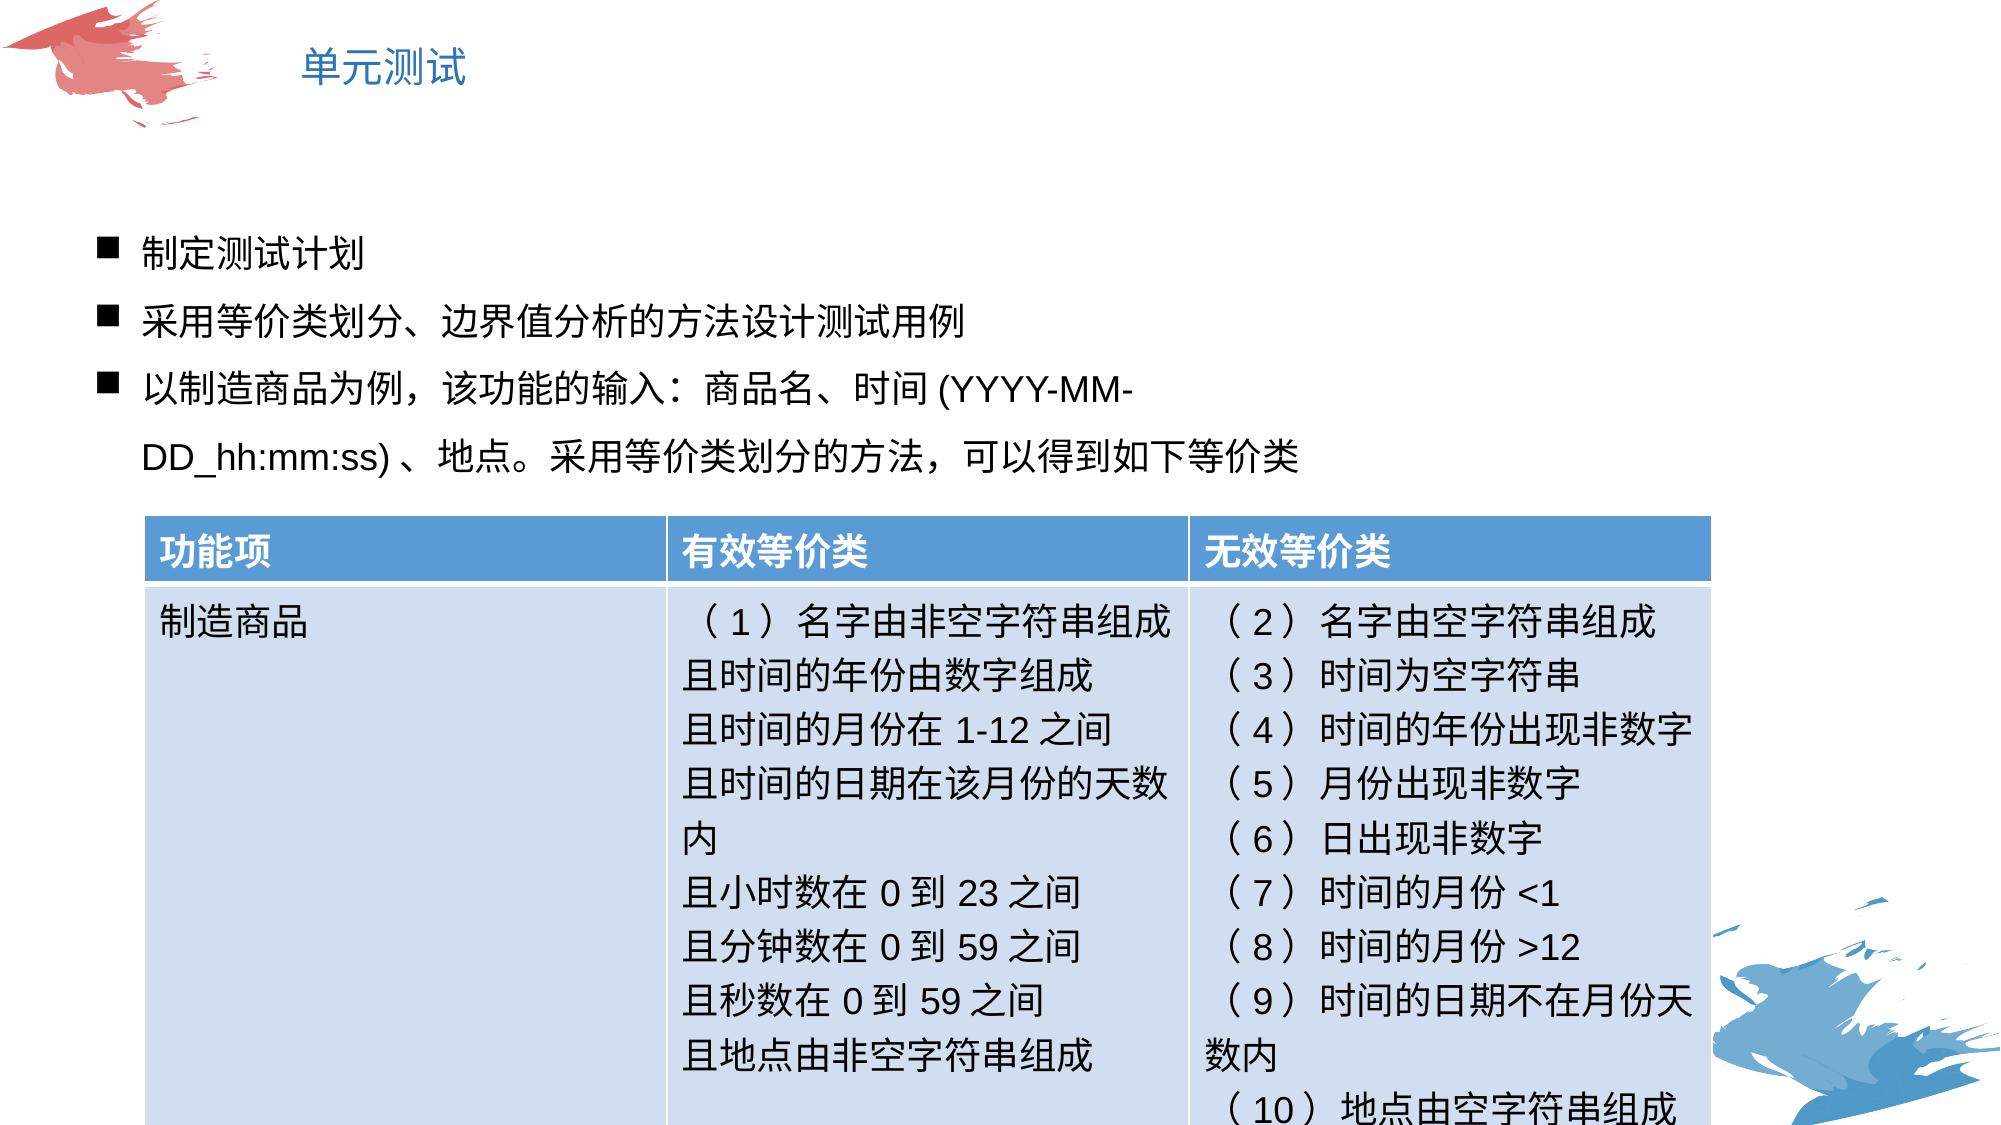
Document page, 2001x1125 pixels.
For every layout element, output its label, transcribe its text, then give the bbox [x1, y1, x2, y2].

table_cell （1）名字由非空字符串组成 且时间的年份由数字组成 且时间的月份在1-12之间 且时间的日期在该月份的天数内 且小时数在0到23之间 且分钟数在0到59之间 且秒数在0到59之间 且地点由非空字符串组成 [668, 587, 1188, 1125]
picture [0, 0, 224, 128]
table_header 功能项 [145, 516, 666, 581]
table_header 无效等价类 [1190, 516, 1711, 581]
table_cell （2）名字由空字符串组成 （3）时间为空字符串 （4）时间的年份出现非数字 （5）月份出现非数字 （6）日出现非数字 （7）时间的月份<1 （8）时间的月份>12 （9）时间的日期不在月份天数内 （10）地点由空字符串组成 [1190, 587, 1711, 1125]
text_box 制定测试计划 采用等价类划分、边界值分析的方法设计测试用例 以制造商品为例，该功能的输入：商品名、时间(YYYY-MM-DD_hh:mm:ss)、地点。采用等价类划分的方法，可以得到如下等价类 [79, 200, 1442, 553]
table_cell 制造商品 [145, 587, 666, 1125]
text_box 单元测试 [224, 33, 545, 99]
picture [1668, 897, 2000, 1125]
table_header 有效等价类 [668, 516, 1188, 581]
